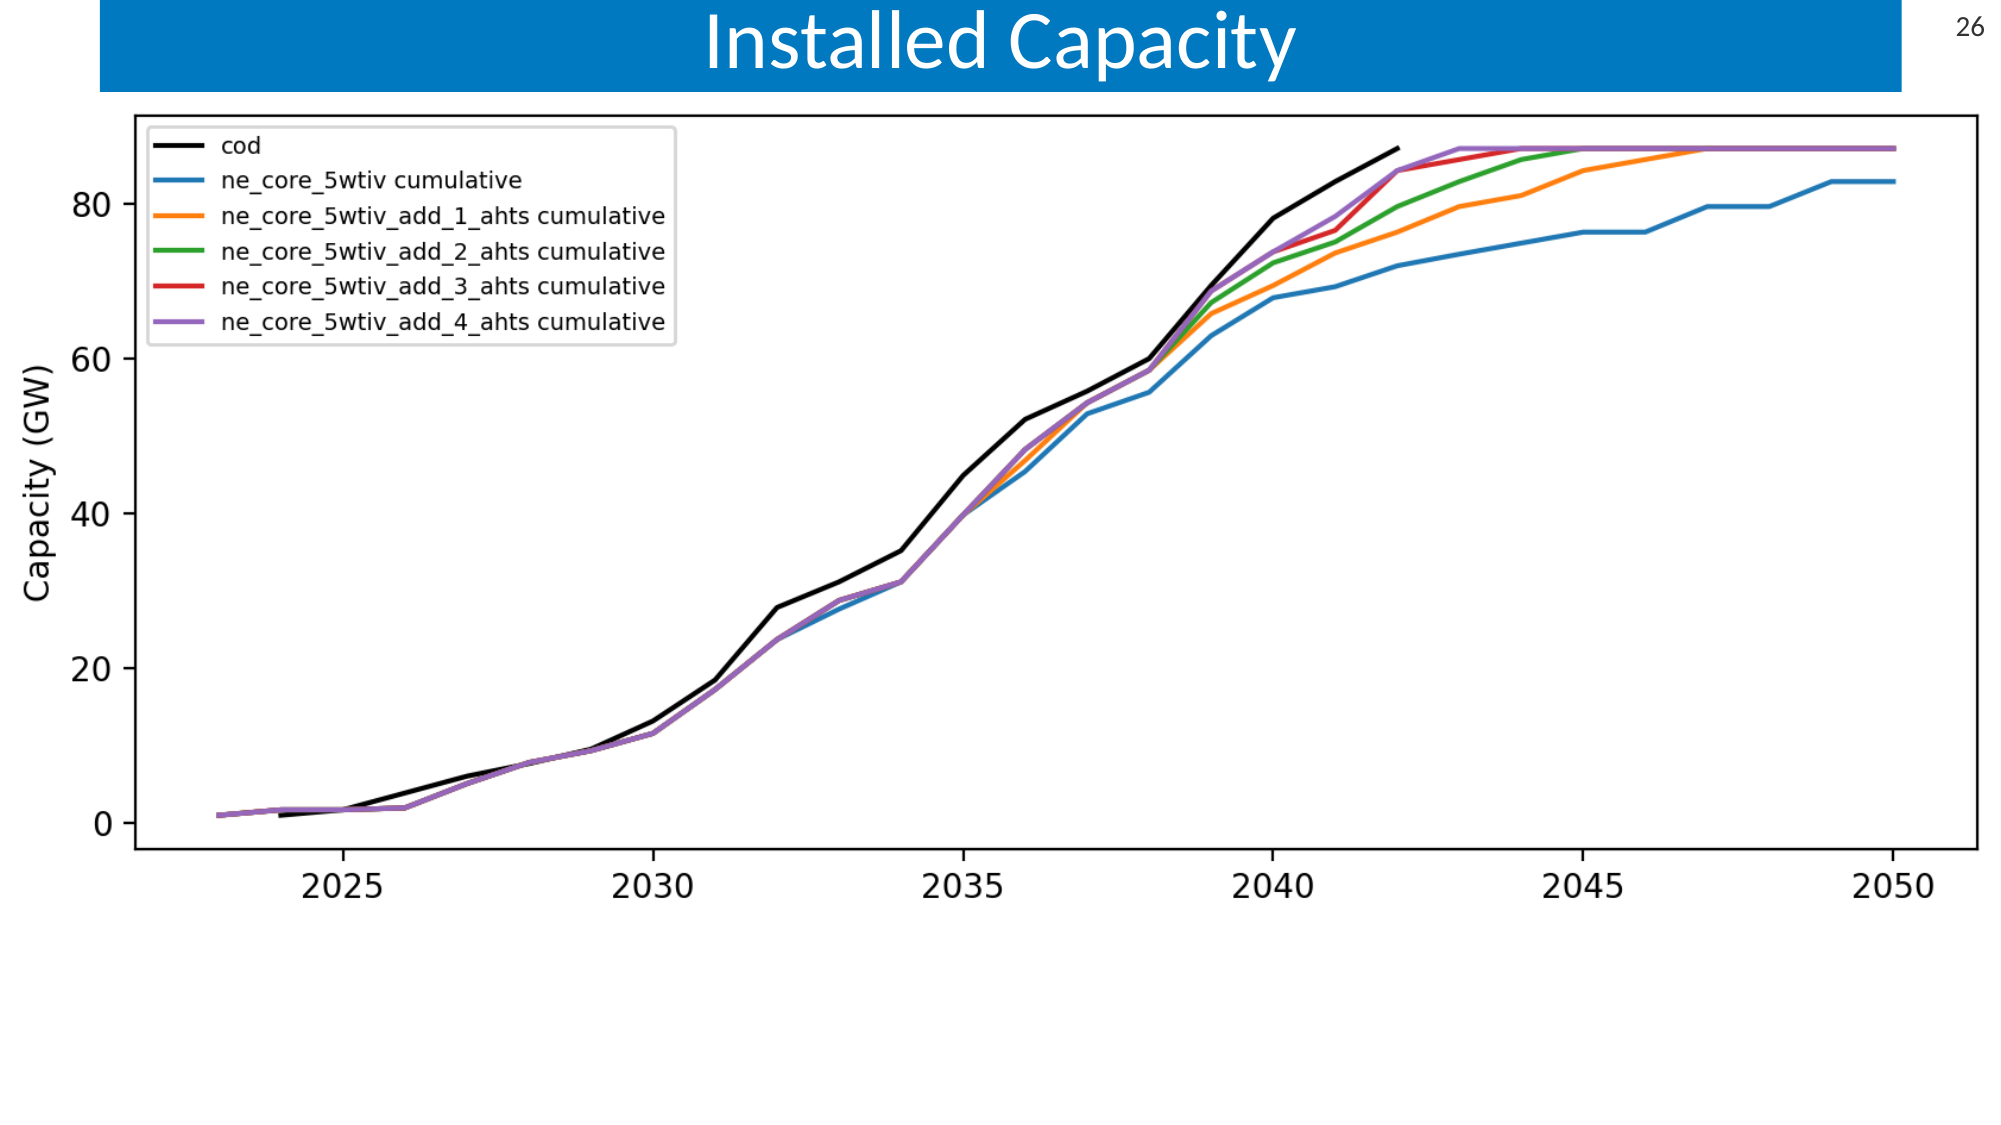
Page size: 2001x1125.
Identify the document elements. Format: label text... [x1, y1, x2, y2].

picture [0, 92, 2000, 929]
title Installed Capacity [99, 0, 1902, 90]
